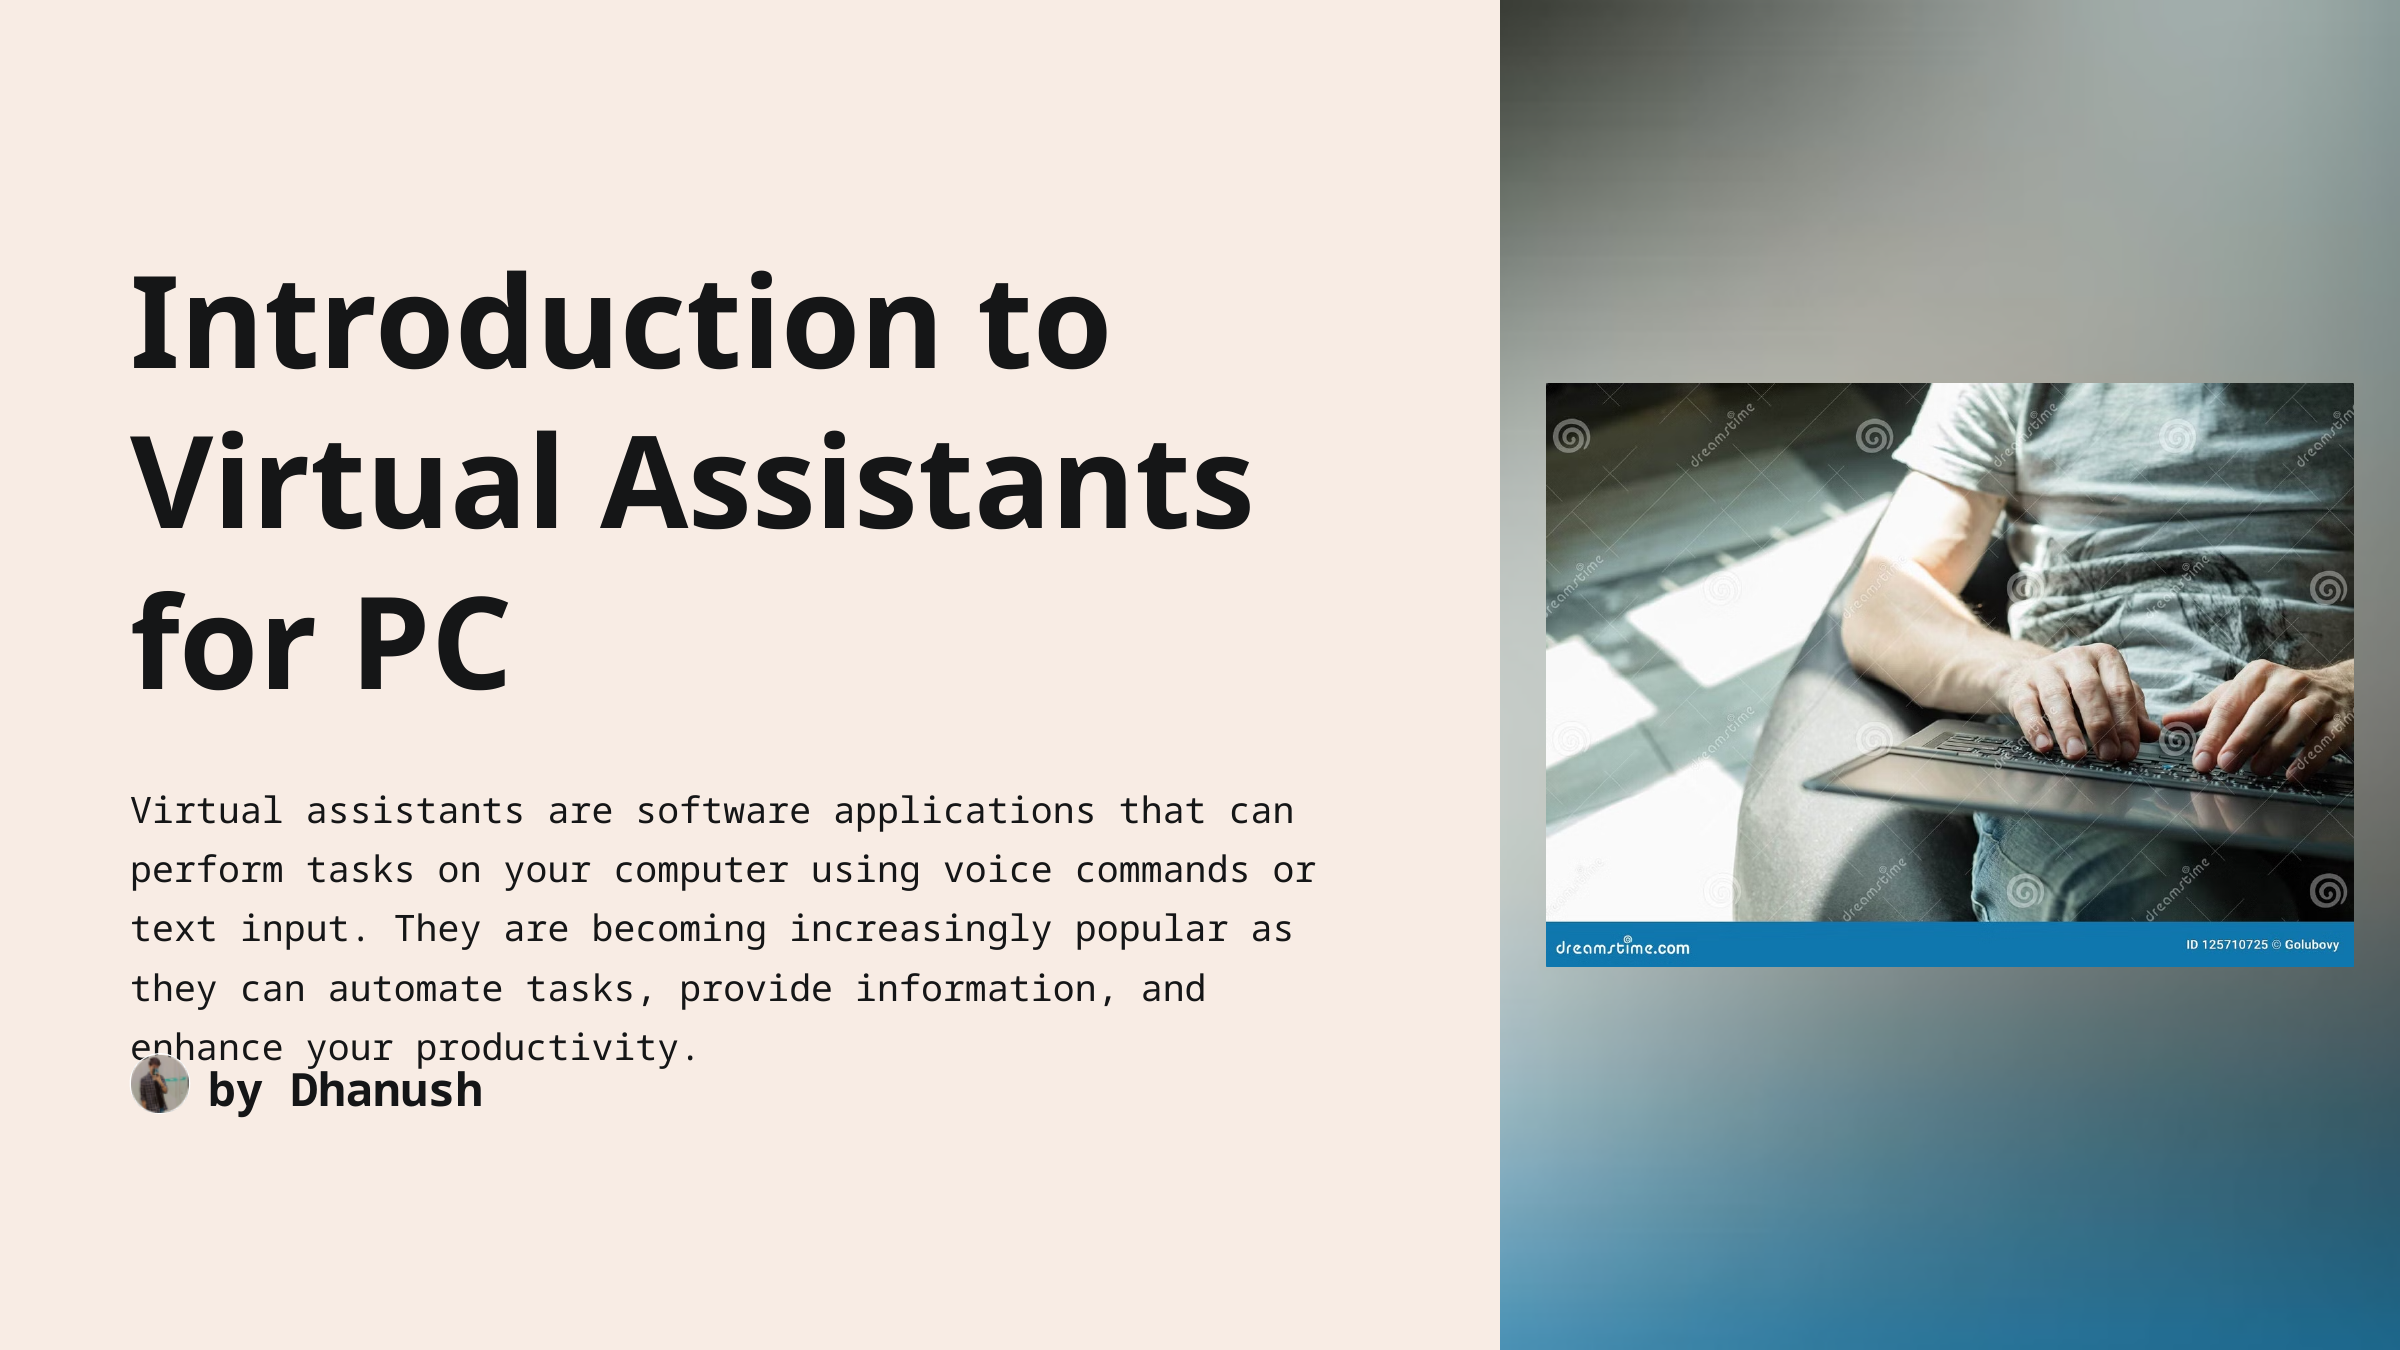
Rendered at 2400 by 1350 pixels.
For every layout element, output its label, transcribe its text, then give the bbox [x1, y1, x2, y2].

picture [131, 1054, 189, 1113]
text_box Virtual assistants are software applications that can perform tasks on your computer using voice commands or text input. They are becoming increasingly popular as they can automate tasks, provide information, and enhance your productivity. [130, 771, 1370, 1010]
picture [1499, 0, 2400, 1350]
text_box Introduction to Virtual Assistants for PC [130, 233, 1370, 716]
text_box by Dhanush [208, 1051, 441, 1117]
